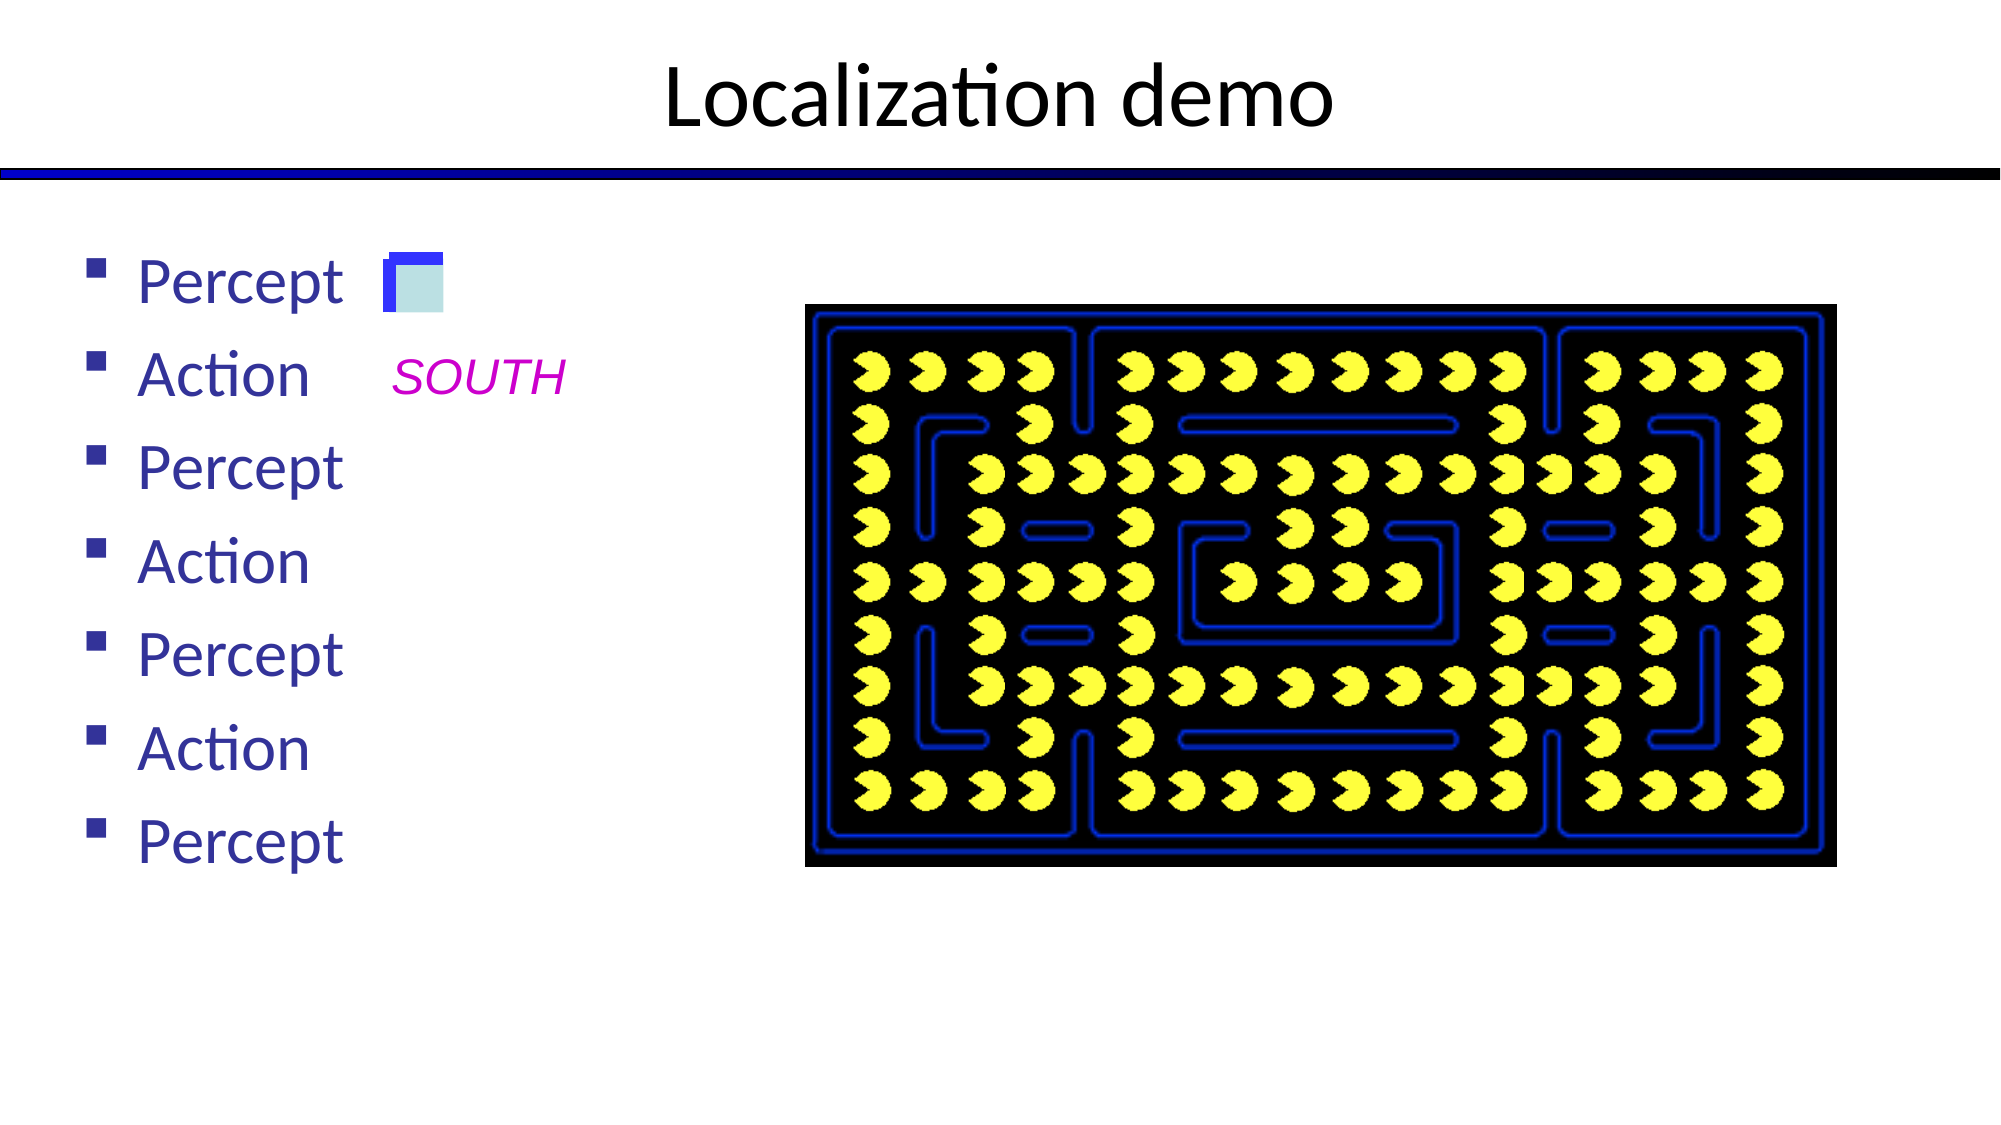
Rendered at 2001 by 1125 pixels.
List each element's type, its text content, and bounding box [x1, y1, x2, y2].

picture [804, 304, 1837, 868]
text_box SOUTH [376, 336, 581, 412]
list Percept Action Percept Action Percept Action Percept [66, 228, 584, 1006]
title Localization demo [0, 0, 2000, 184]
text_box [389, 258, 444, 313]
